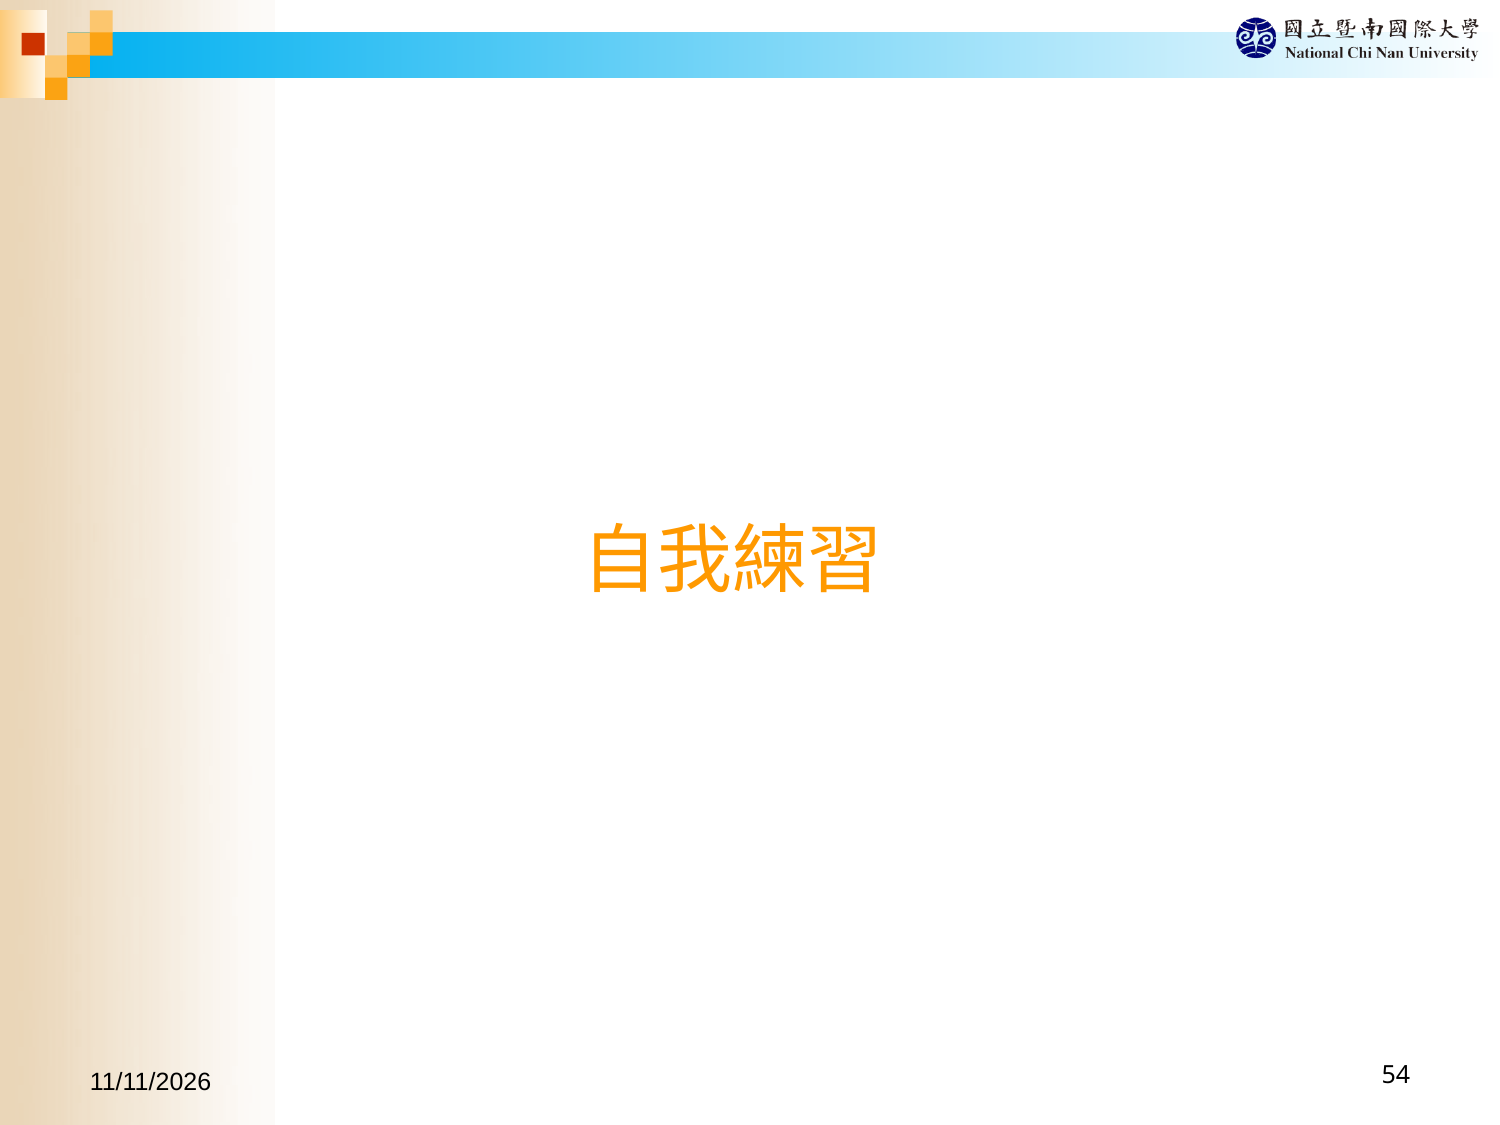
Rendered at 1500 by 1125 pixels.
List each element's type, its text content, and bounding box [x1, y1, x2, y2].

text_box 54 [1074, 1024, 1425, 1100]
title 自我練習 [214, 444, 1252, 670]
text_box 2017/9/30 [75, 1024, 425, 1103]
picture [1234, 10, 1485, 67]
